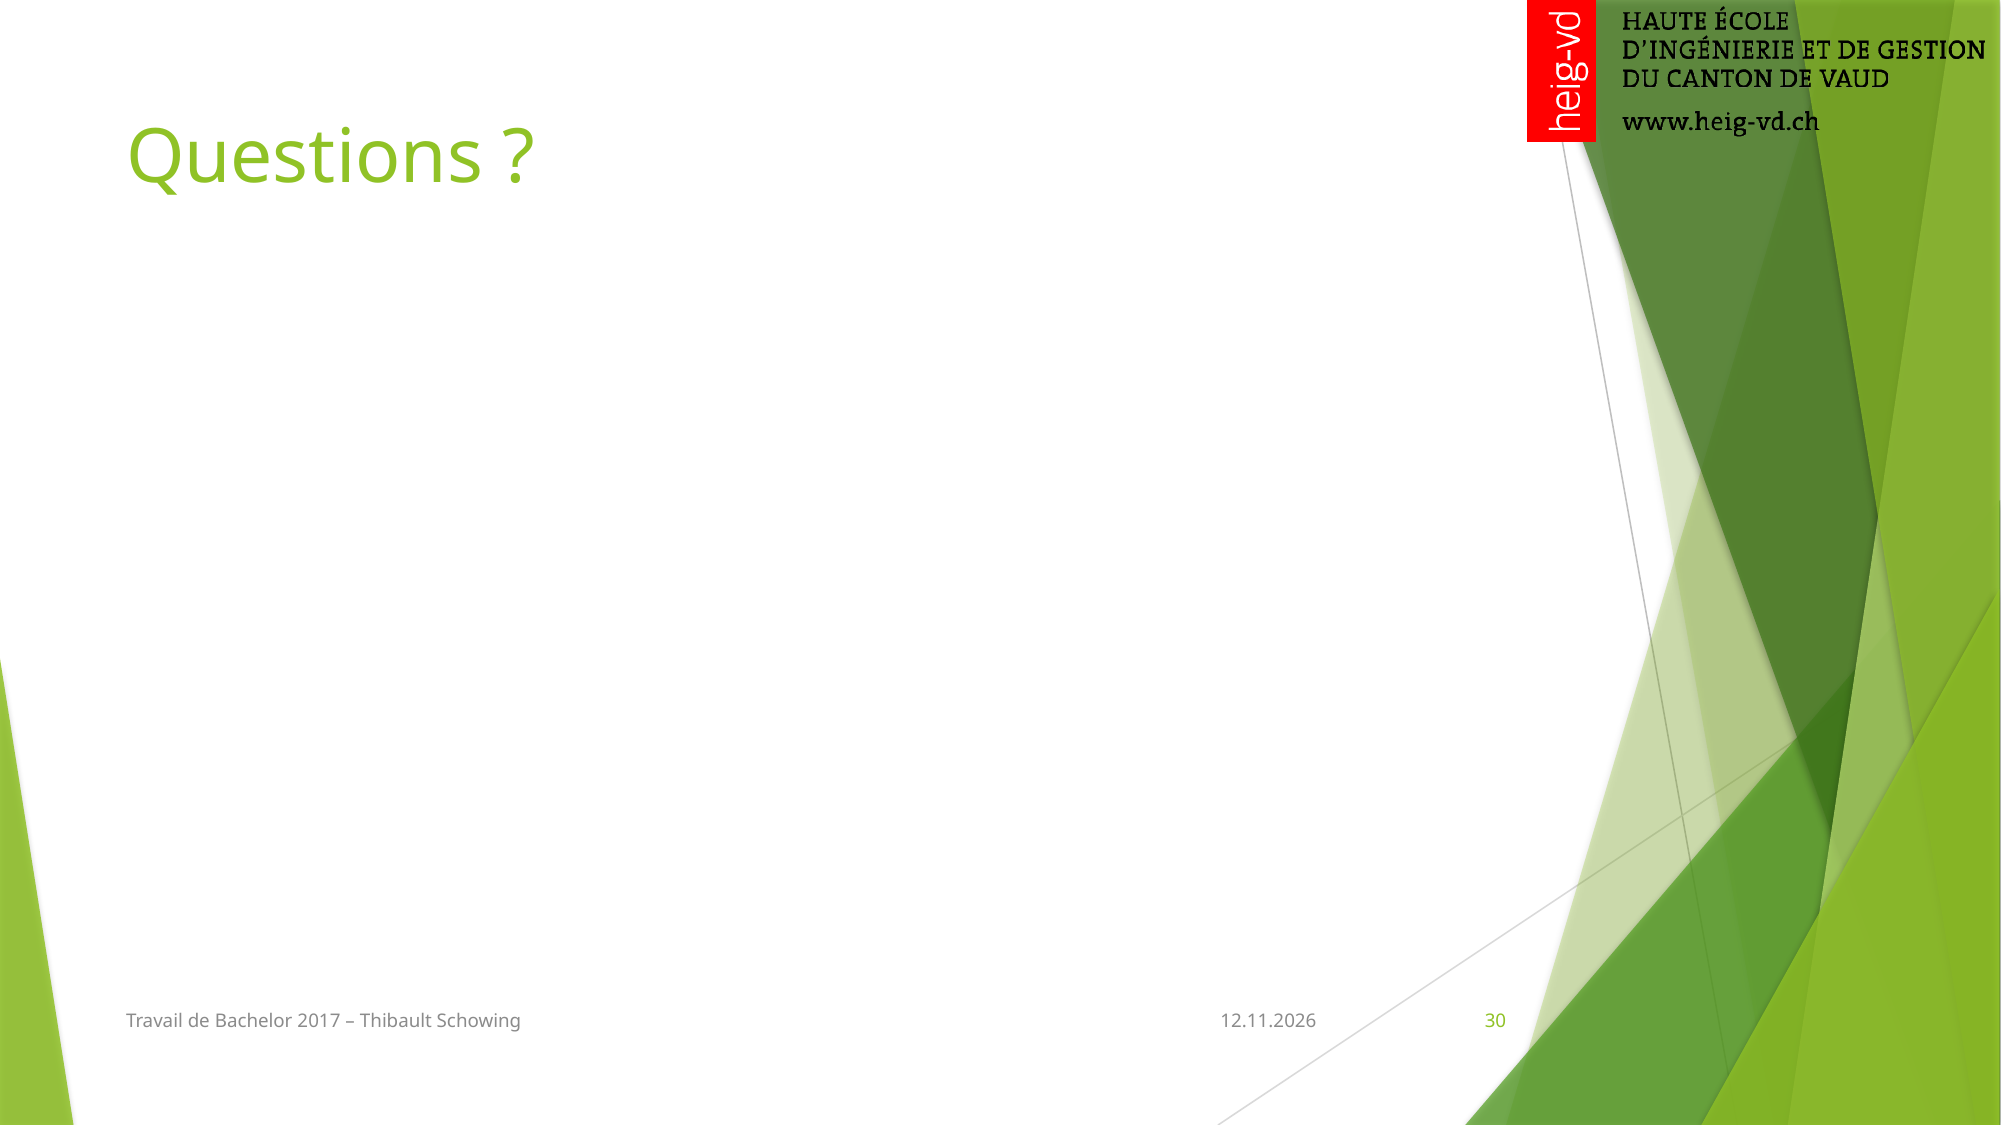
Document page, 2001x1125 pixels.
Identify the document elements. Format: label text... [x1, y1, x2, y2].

title Questions ? [111, 99, 1522, 317]
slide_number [1181, 991, 1332, 1051]
picture [1527, 0, 1985, 142]
slide_number 30 [1409, 991, 1522, 1051]
footer Travail de Bachelor 2017 – Thibault Schowing [111, 991, 1145, 1051]
